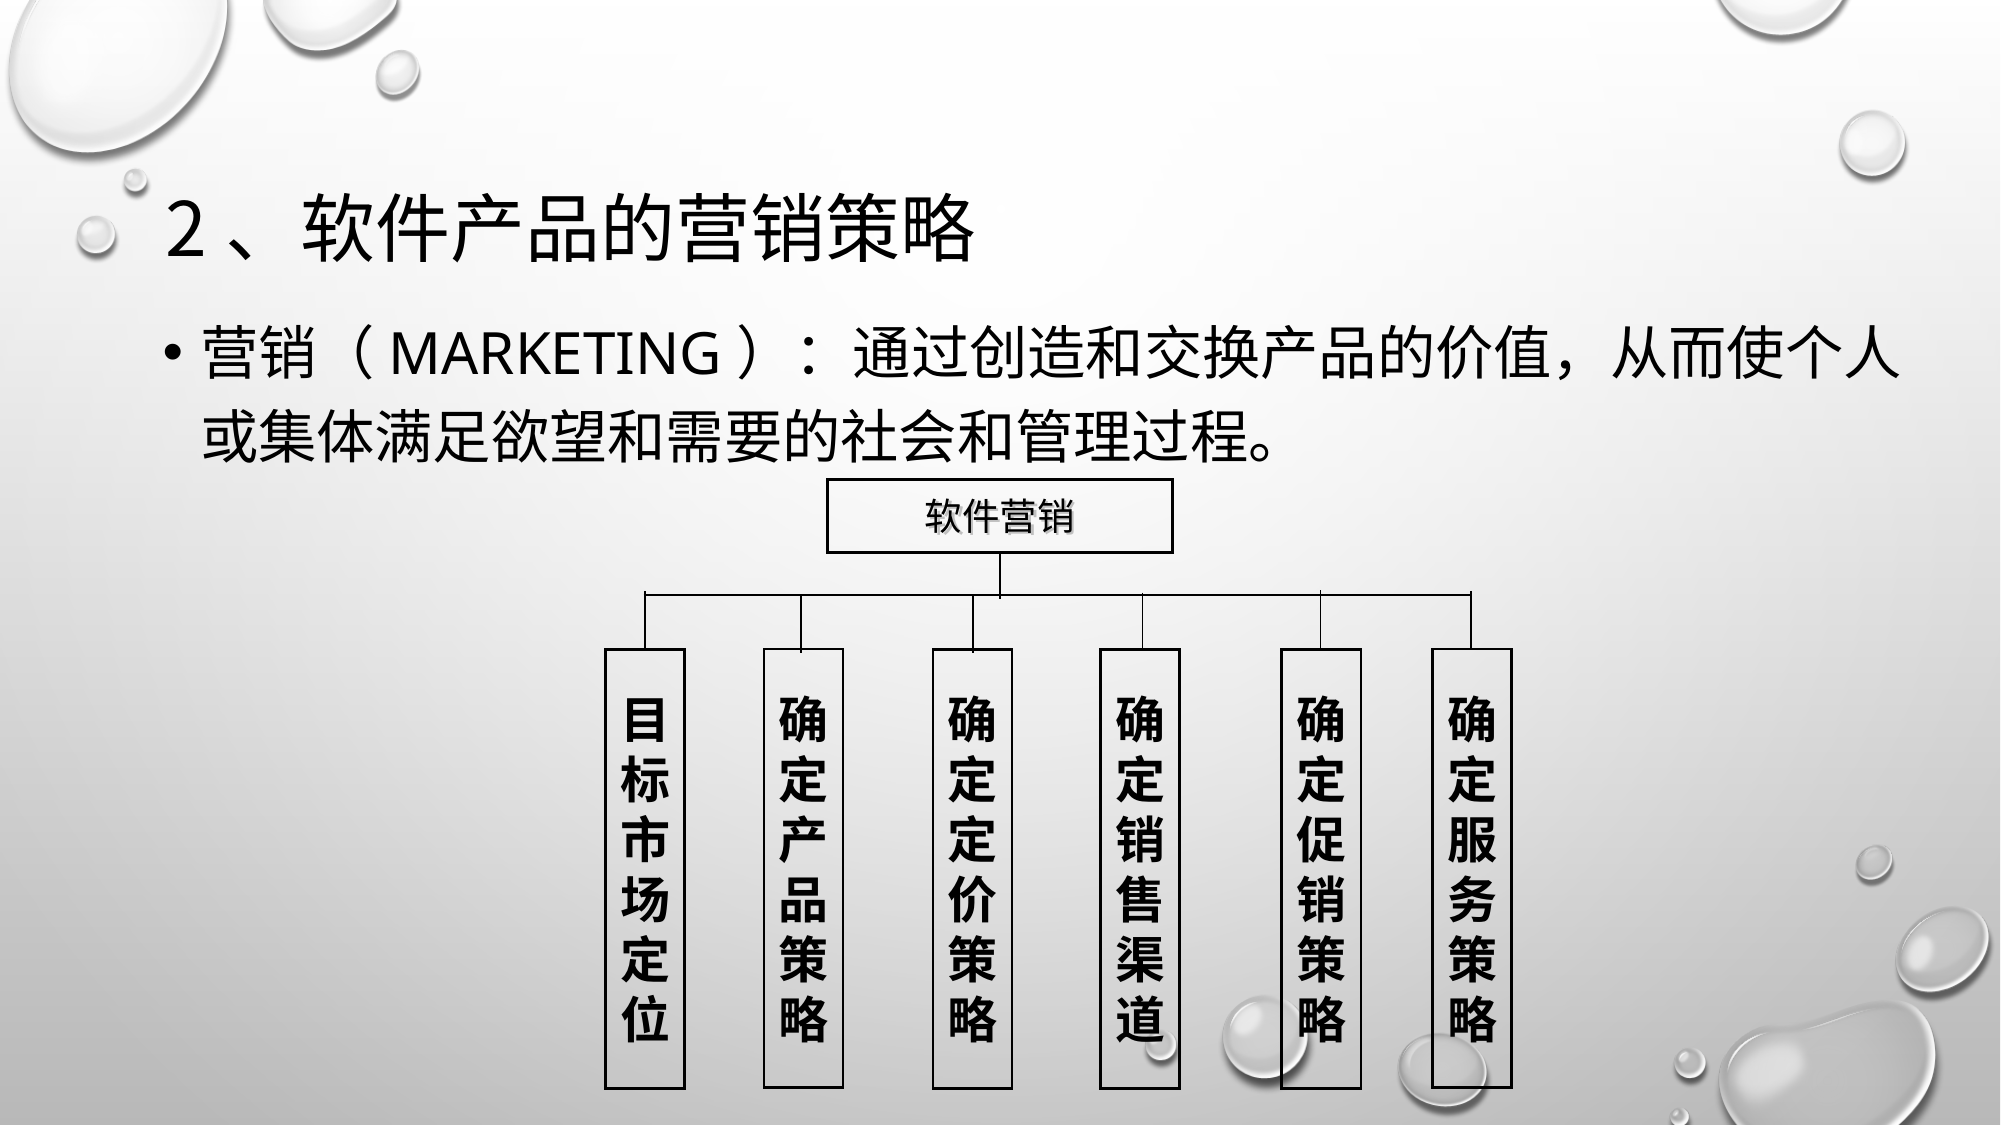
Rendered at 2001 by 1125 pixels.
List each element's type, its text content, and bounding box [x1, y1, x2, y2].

picture [0, 0, 2000, 1125]
text_box 营销（MARKETING）：通过创造和交换产品的价值，从而使个人或集体满足欲望和需要的社会和管理过程。 [147, 294, 1956, 857]
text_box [605, 479, 1512, 1089]
title 2、软件产品的营销策略 [149, 101, 1850, 294]
